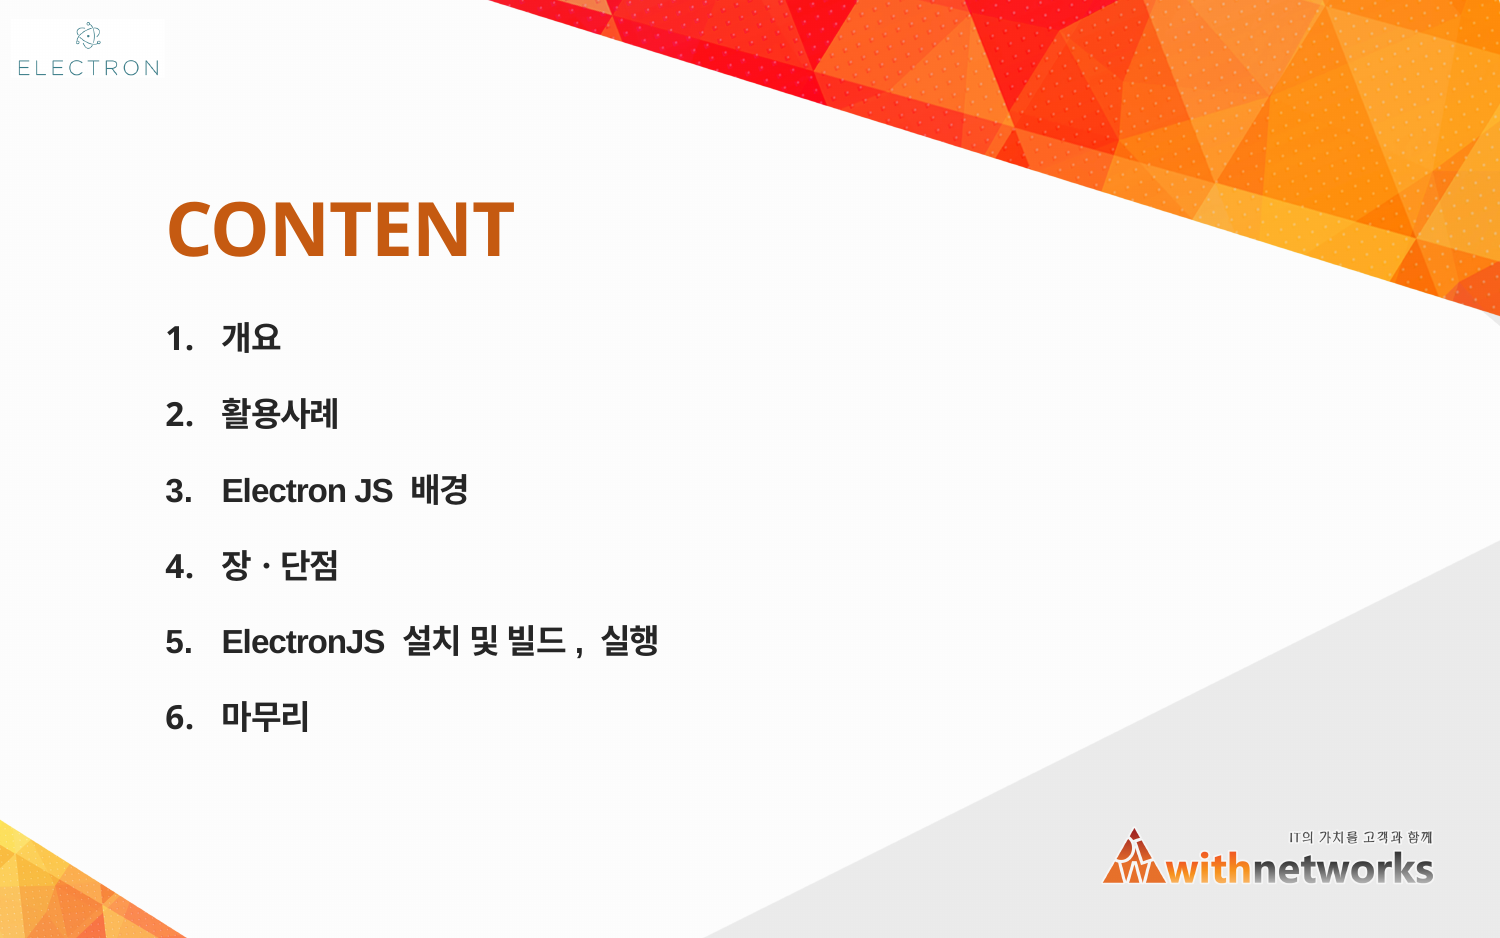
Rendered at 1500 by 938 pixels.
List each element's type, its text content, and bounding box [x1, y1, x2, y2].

picture [0, 0, 1500, 938]
title CONTENT [165, 152, 1276, 272]
text_box 개요 활용사례 Electron JS 배경 장ㆍ단점 ElectronJS 설치 및 빌드, 실행 마무리 [165, 281, 1042, 664]
